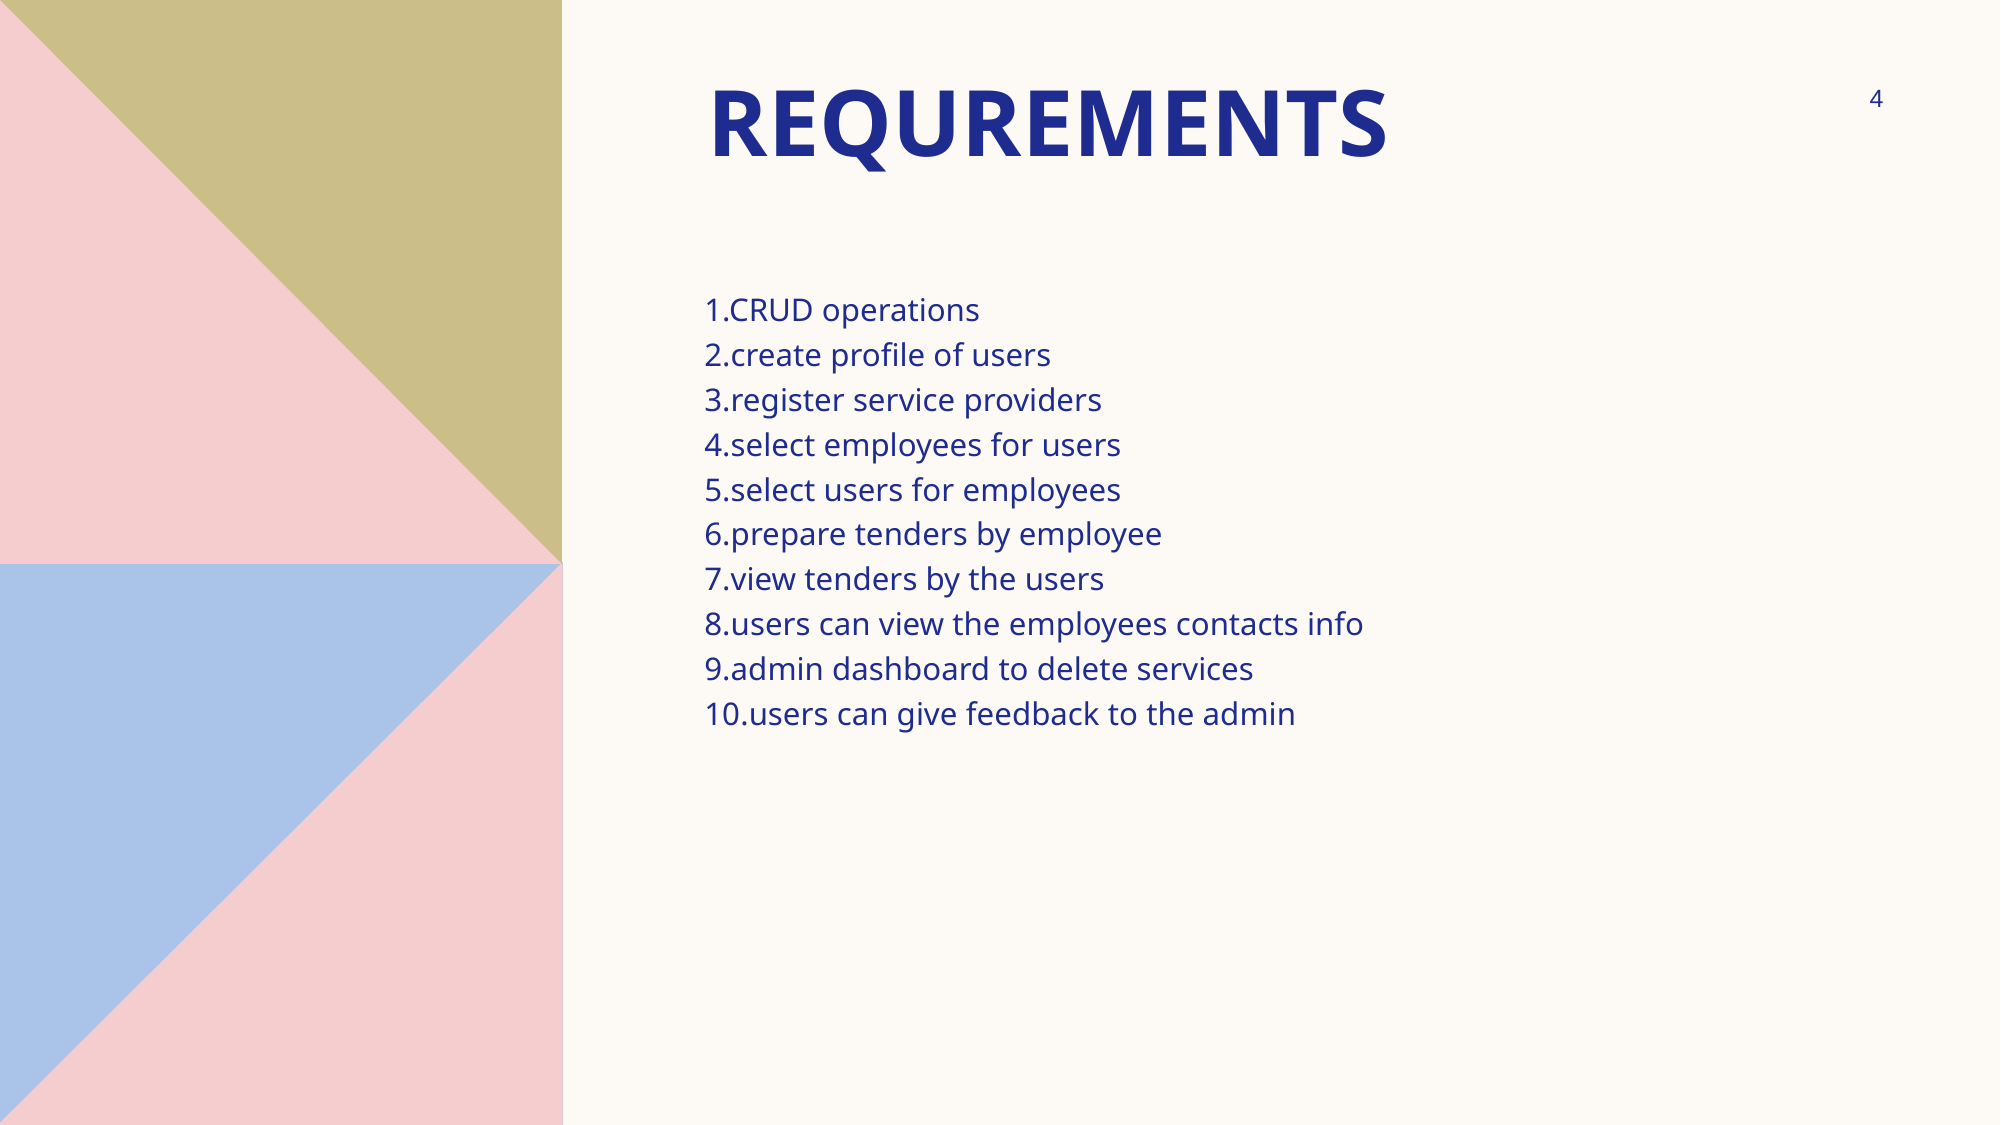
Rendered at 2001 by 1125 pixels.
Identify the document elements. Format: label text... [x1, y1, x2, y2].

slide_number 4 [1795, 75, 1958, 120]
list 1.CRUD operations 2.create profile of users 3.register service providers 4.select employees for users 5.select users for employees 6.prepare tenders by employee 7.view tenders by the users 8.users can view the employees contacts info 9.admin dashboard to delete services 10.users can give feedback to the admin [689, 237, 1800, 963]
title REQUREMENTS [693, 56, 1803, 183]
